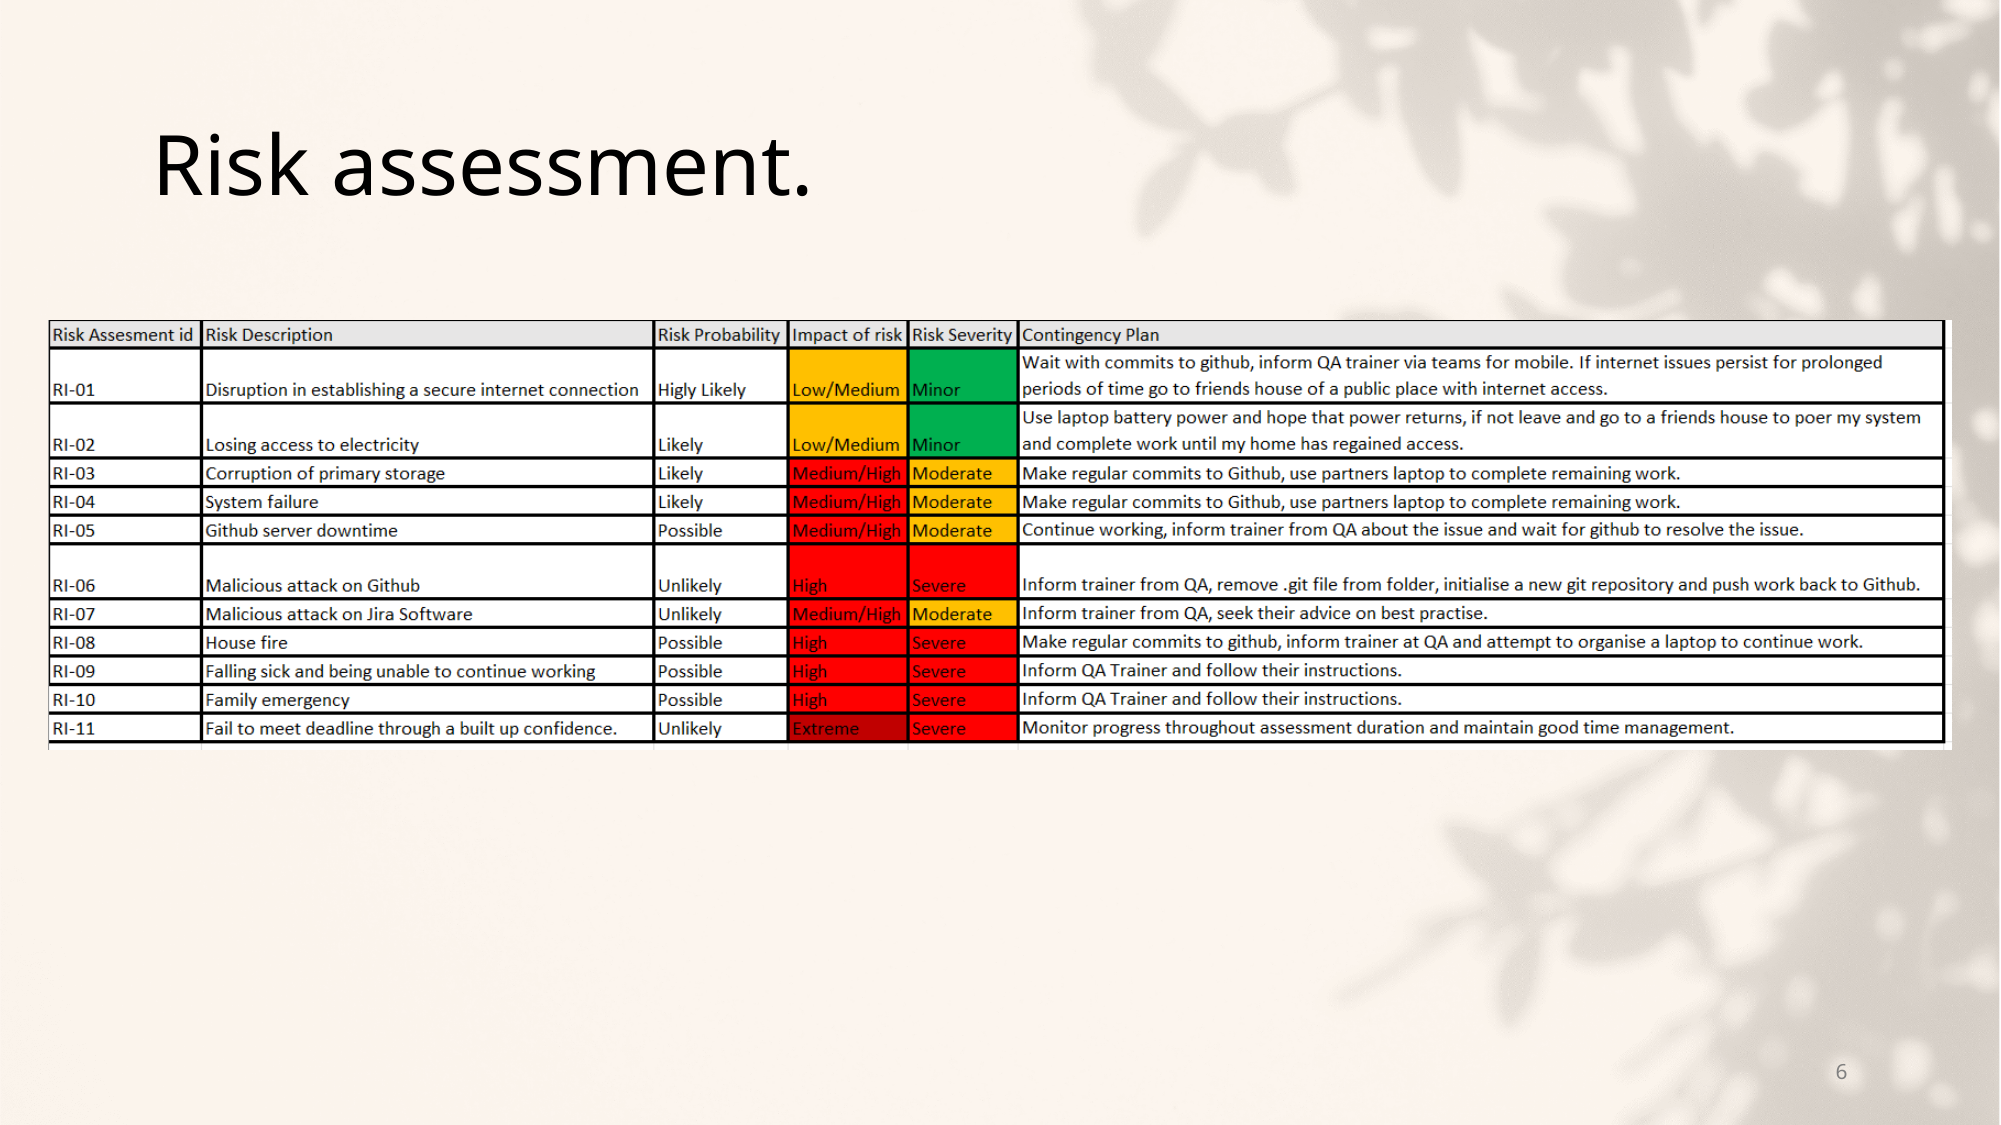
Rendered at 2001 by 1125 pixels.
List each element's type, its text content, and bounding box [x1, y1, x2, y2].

slide_number 6 [1412, 1042, 1863, 1103]
picture [0, 0, 2000, 1125]
title Risk assessment. [137, 115, 1863, 221]
